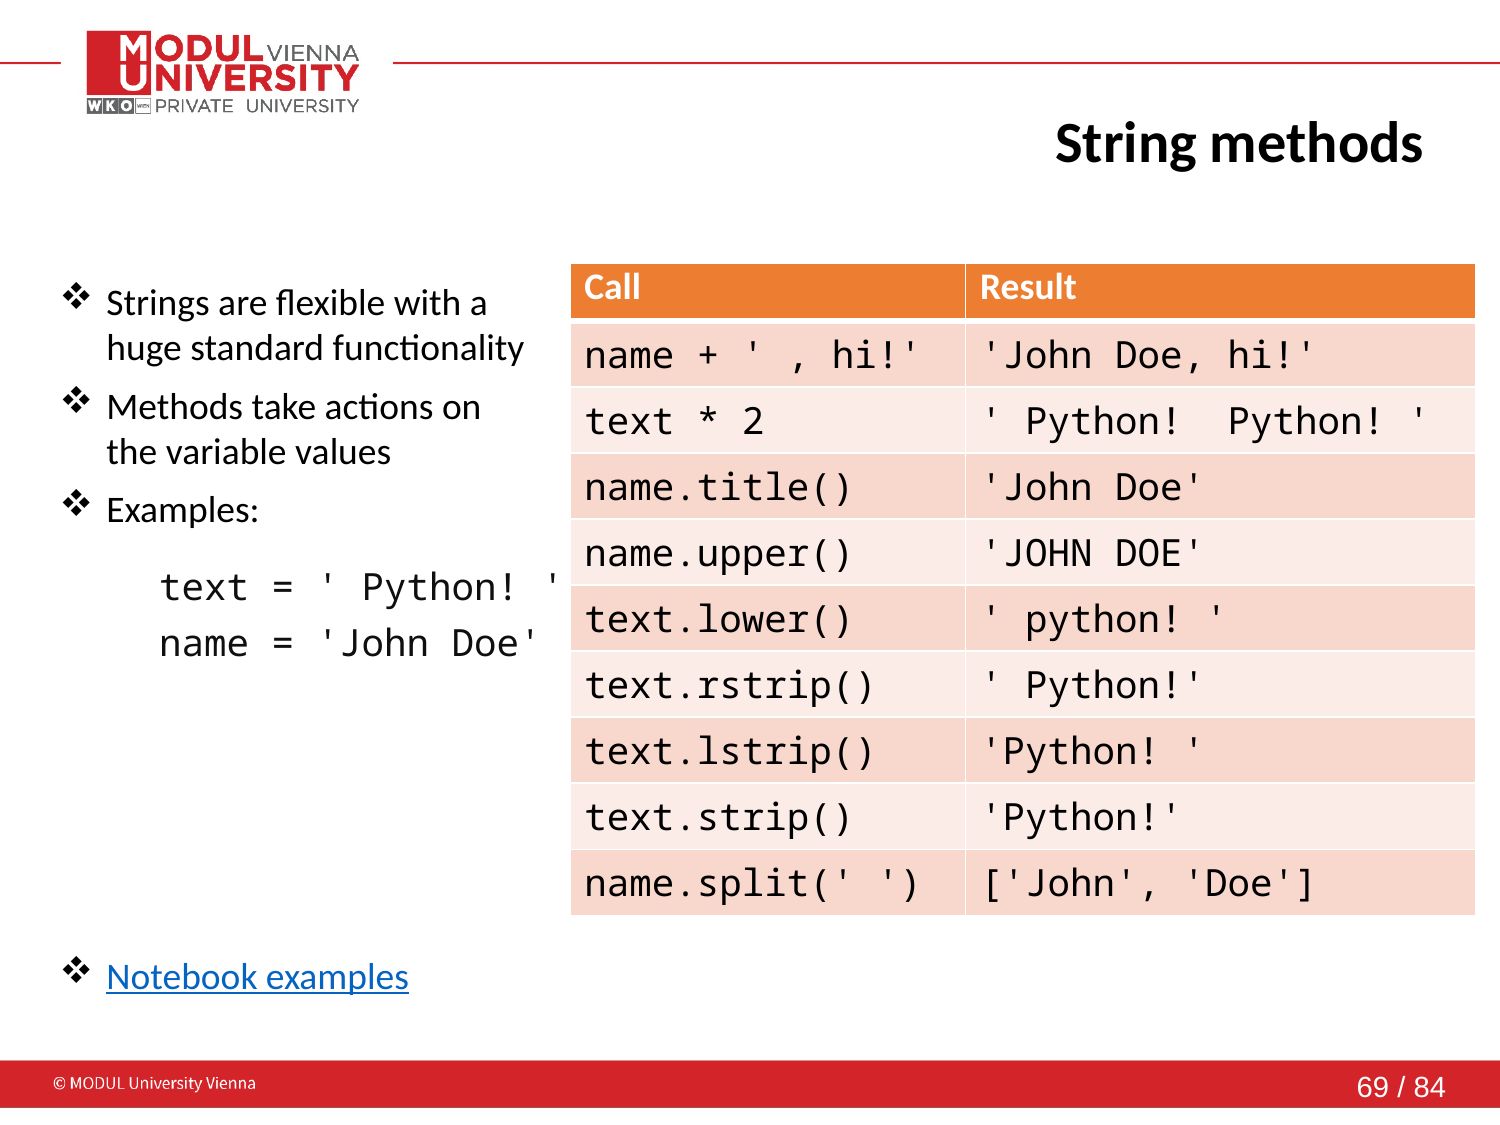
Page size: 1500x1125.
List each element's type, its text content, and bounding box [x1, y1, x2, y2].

table_cell ' python! ' [966, 586, 1475, 650]
table_cell name.upper() [571, 520, 965, 584]
title String methods [51, 45, 1439, 233]
table_header Result [966, 264, 1475, 318]
table_cell 'John Doe' [966, 454, 1475, 518]
table_cell 'Python!' [966, 784, 1475, 849]
table_cell text.lstrip() [571, 718, 965, 782]
table_cell name.split(' ') [571, 850, 965, 915]
text_box text = ' Python! ' name = 'John Doe' [545, 562, 569, 696]
table_cell 'John Doe, hi!' [966, 324, 1475, 386]
table_cell 'JOHN DOE' [966, 520, 1475, 584]
table_header Call [571, 264, 965, 318]
table_cell name + ' , hi!' [571, 324, 965, 386]
table_cell text.rstrip() [571, 652, 965, 716]
table_cell ['John', 'Doe'] [966, 850, 1475, 915]
table_cell ' Python! Python! ' [966, 388, 1475, 452]
table_cell text.lower() [571, 586, 965, 650]
table_cell ' Python!' [966, 652, 1475, 716]
table_cell text * 2 [571, 388, 965, 452]
table_cell text.strip() [571, 784, 965, 849]
picture [0, 0, 1500, 1125]
table_cell 'Python! ' [966, 718, 1475, 782]
table_cell name.title() [571, 454, 965, 518]
list Strings are flexible with a huge standard functionality Methods take actions on the variable values Examples: Notebook examples [44, 263, 545, 1031]
